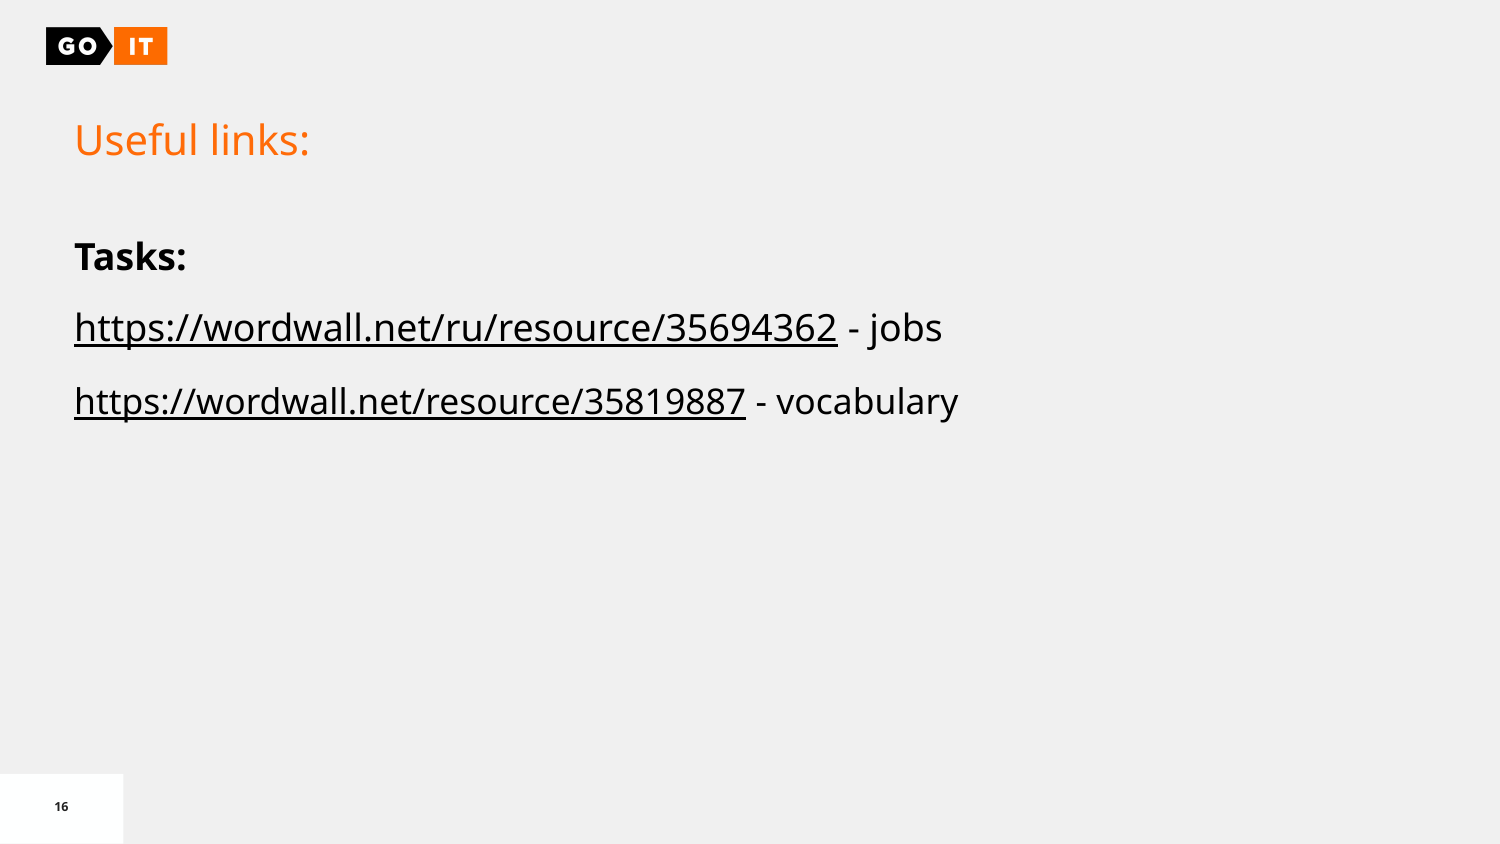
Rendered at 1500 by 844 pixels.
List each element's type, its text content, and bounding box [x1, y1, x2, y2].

text_box Useful links: Tasks: https://wordwall.net/ru/resource/35694362 - jobs https://wordwall.net/resource/35819887 - vocabulary [59, 98, 1411, 443]
picture [46, 27, 168, 65]
